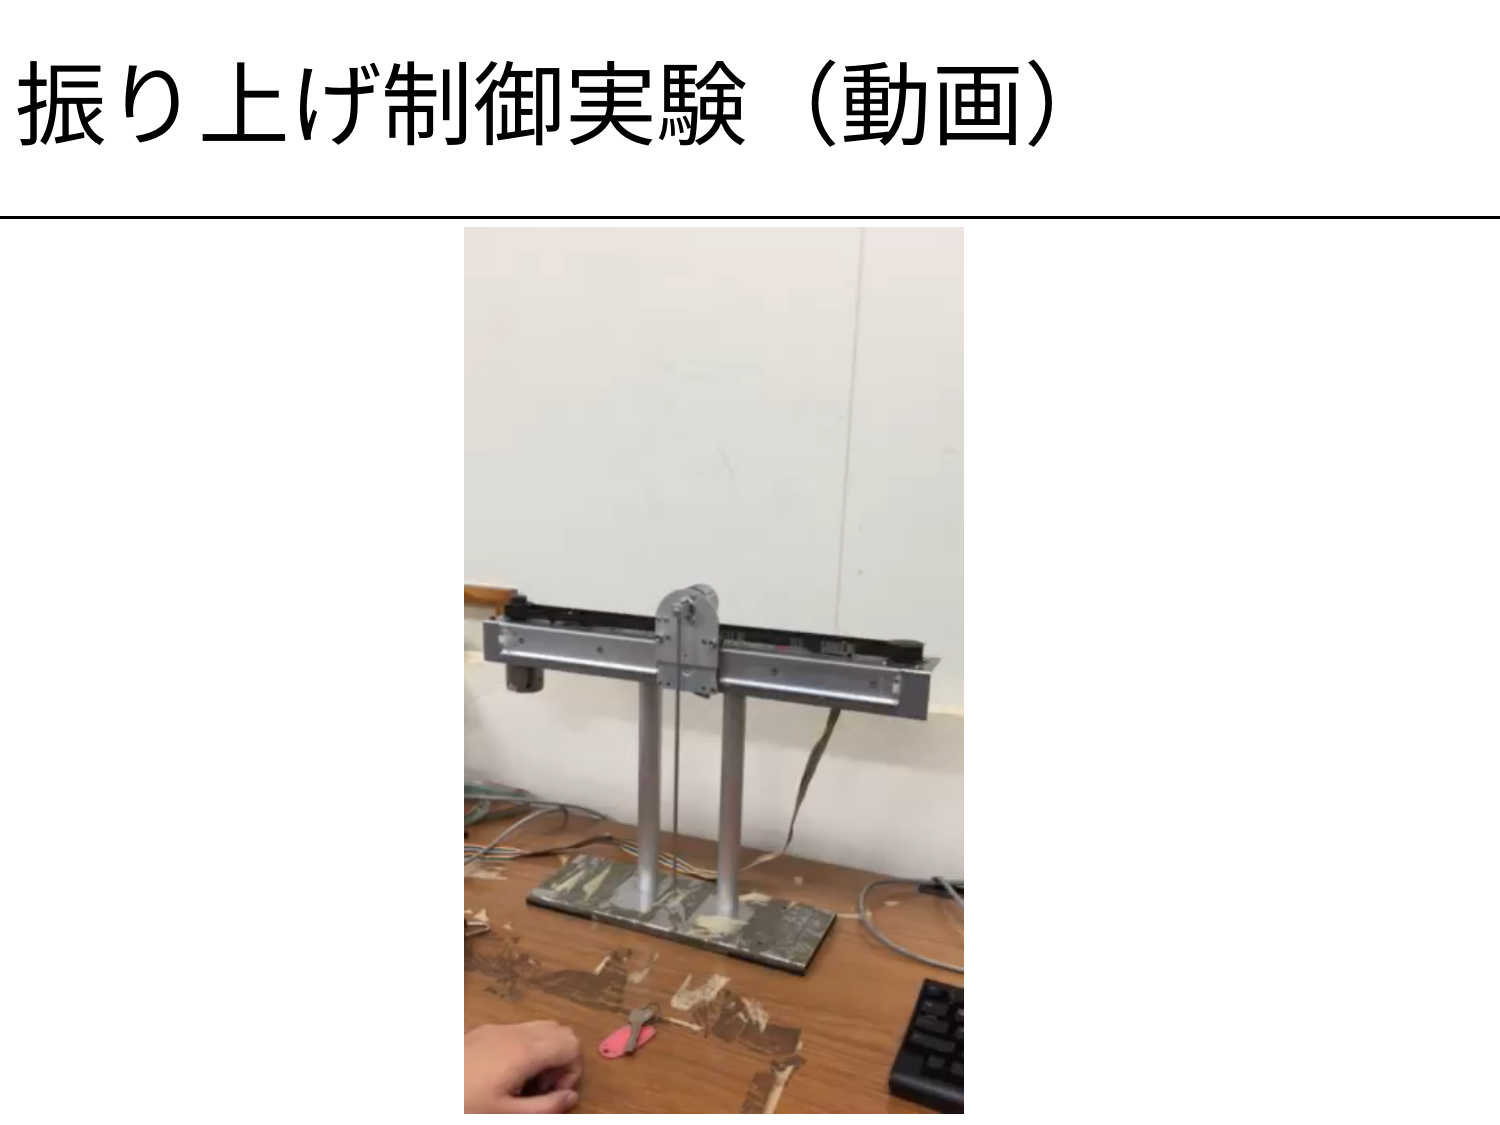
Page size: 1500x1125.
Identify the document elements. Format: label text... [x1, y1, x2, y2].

title 振り上げ制御実験（動画） [0, 0, 1500, 218]
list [463, 227, 964, 1115]
